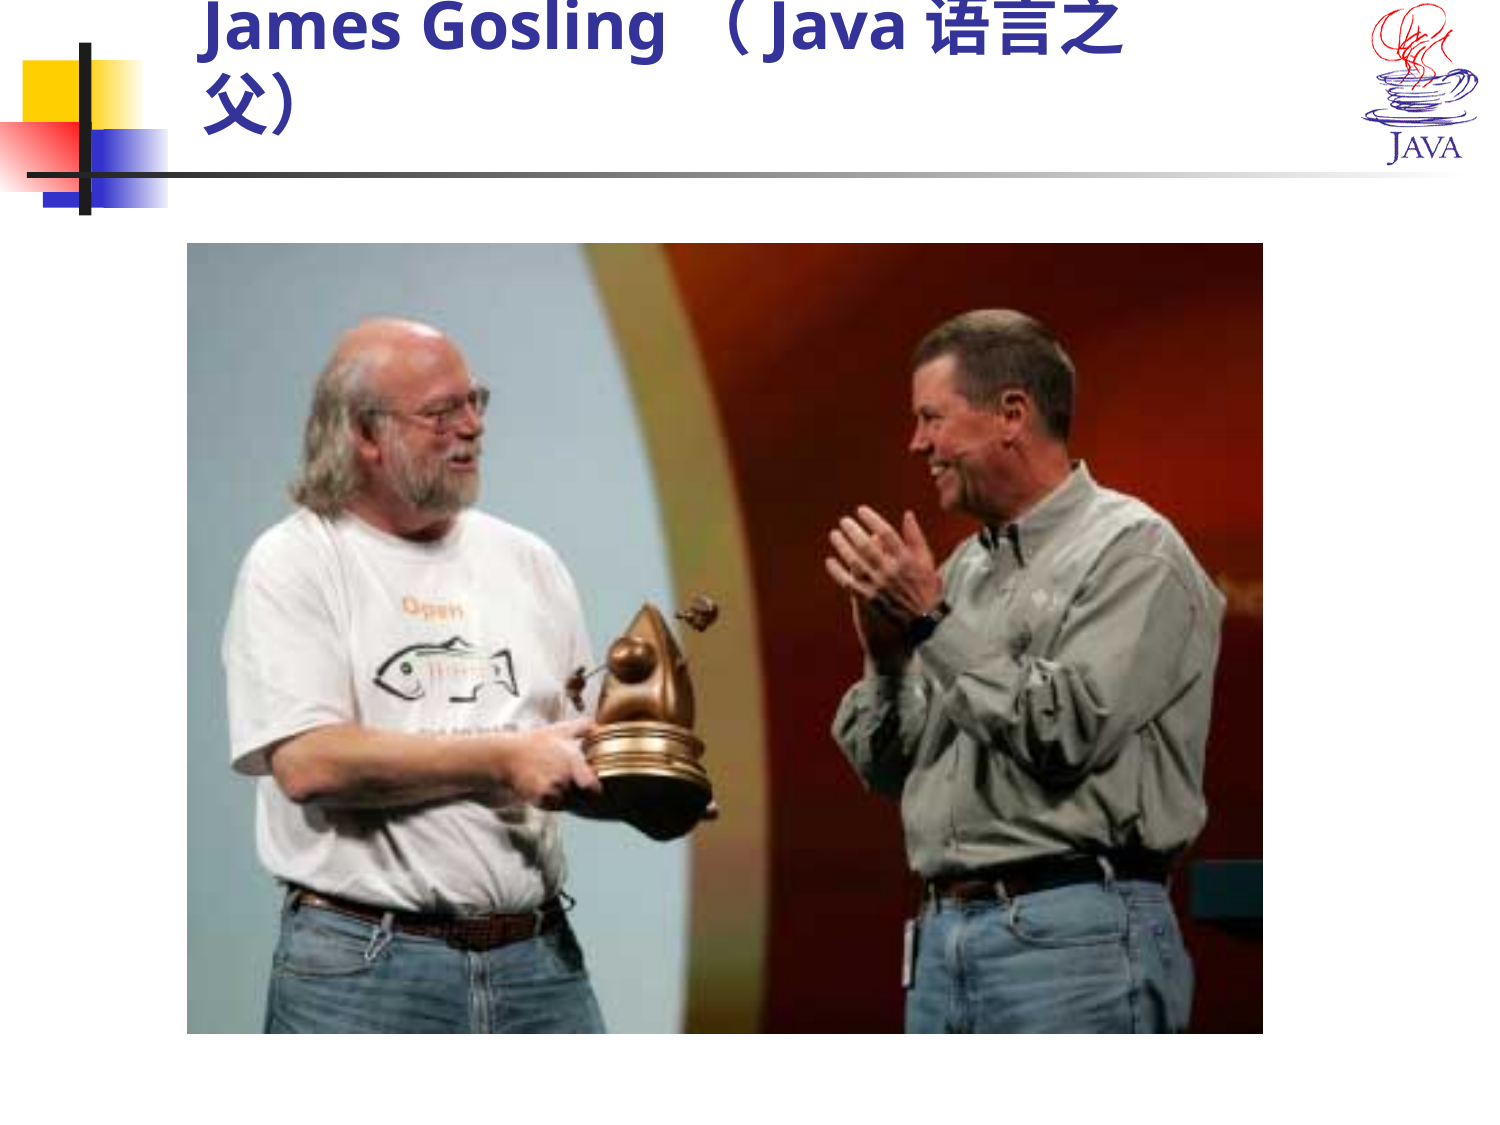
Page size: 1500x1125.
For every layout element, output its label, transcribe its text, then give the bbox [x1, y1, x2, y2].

picture [1352, 0, 1495, 169]
picture [187, 243, 1263, 1035]
title James Gosling（Java语言之父） [187, 37, 1247, 151]
